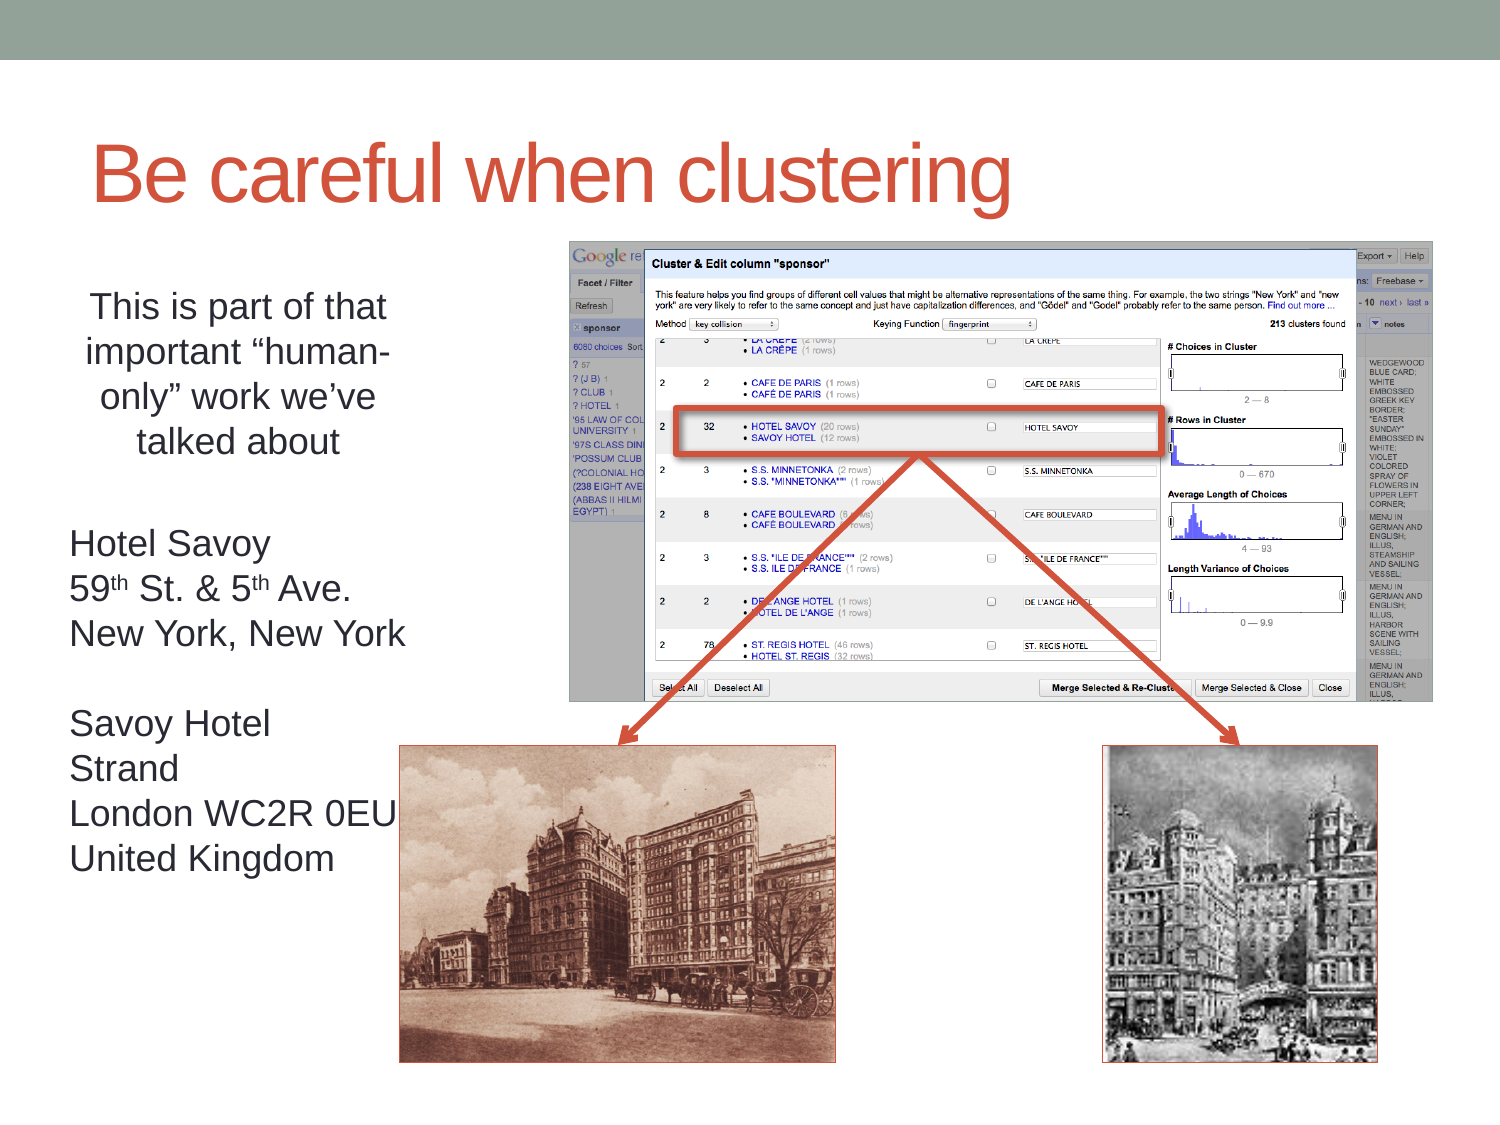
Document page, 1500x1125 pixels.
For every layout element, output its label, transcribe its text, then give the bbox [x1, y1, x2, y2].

title Be careful when clustering [75, 87, 1425, 250]
picture [1102, 745, 1378, 1063]
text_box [918, 453, 1241, 746]
picture [569, 241, 1433, 702]
text_box This is part of that important “human-only” work we’ve talked about [53, 274, 424, 469]
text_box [617, 453, 917, 746]
text_box Hotel Savoy 59th St. & 5th Ave. New York, New York Savoy Hotel Strand London WC2R 0EU United Kingdom [54, 511, 422, 887]
picture [399, 744, 837, 1063]
